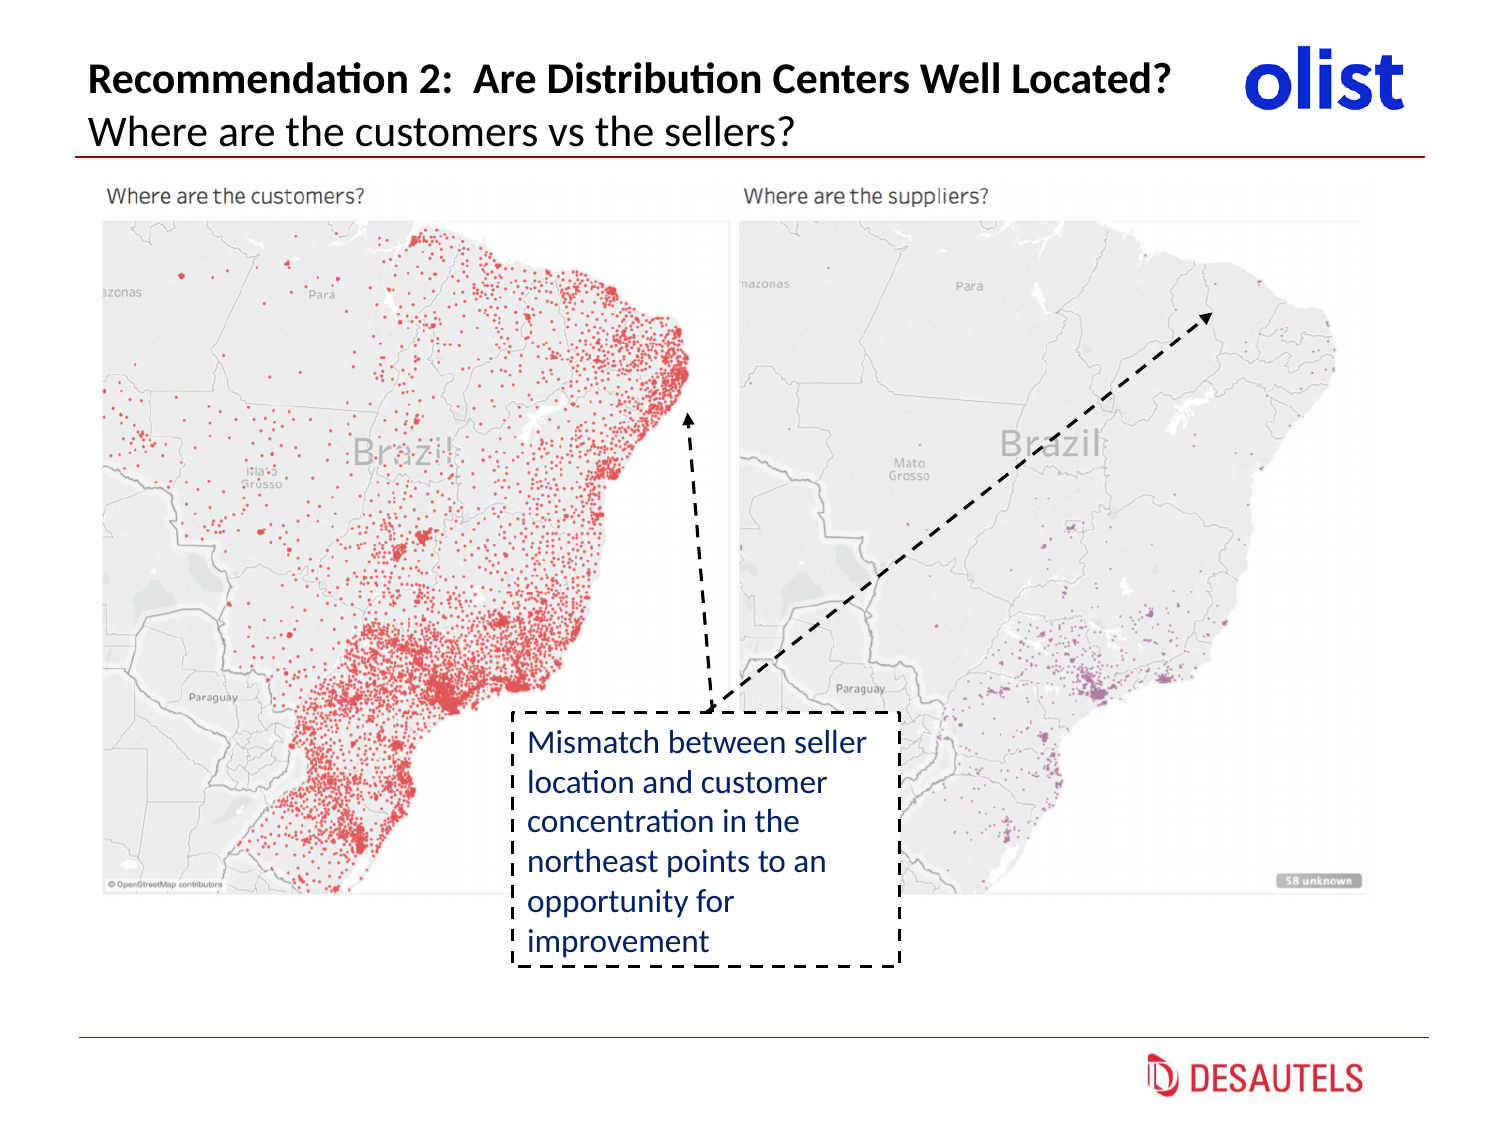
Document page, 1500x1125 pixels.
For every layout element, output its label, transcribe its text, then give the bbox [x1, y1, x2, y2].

picture [1141, 1046, 1364, 1100]
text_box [687, 412, 713, 713]
title Recommendation 2: Are Distribution Centers Well Located? Where are the customers vs the sellers? [87, 50, 1313, 156]
picture [74, 174, 1395, 901]
text_box Mismatch between seller location and customer concentration in the northeast points to an opportunity for improvement [512, 910, 900, 967]
picture [1224, 0, 1425, 156]
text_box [705, 312, 1213, 713]
